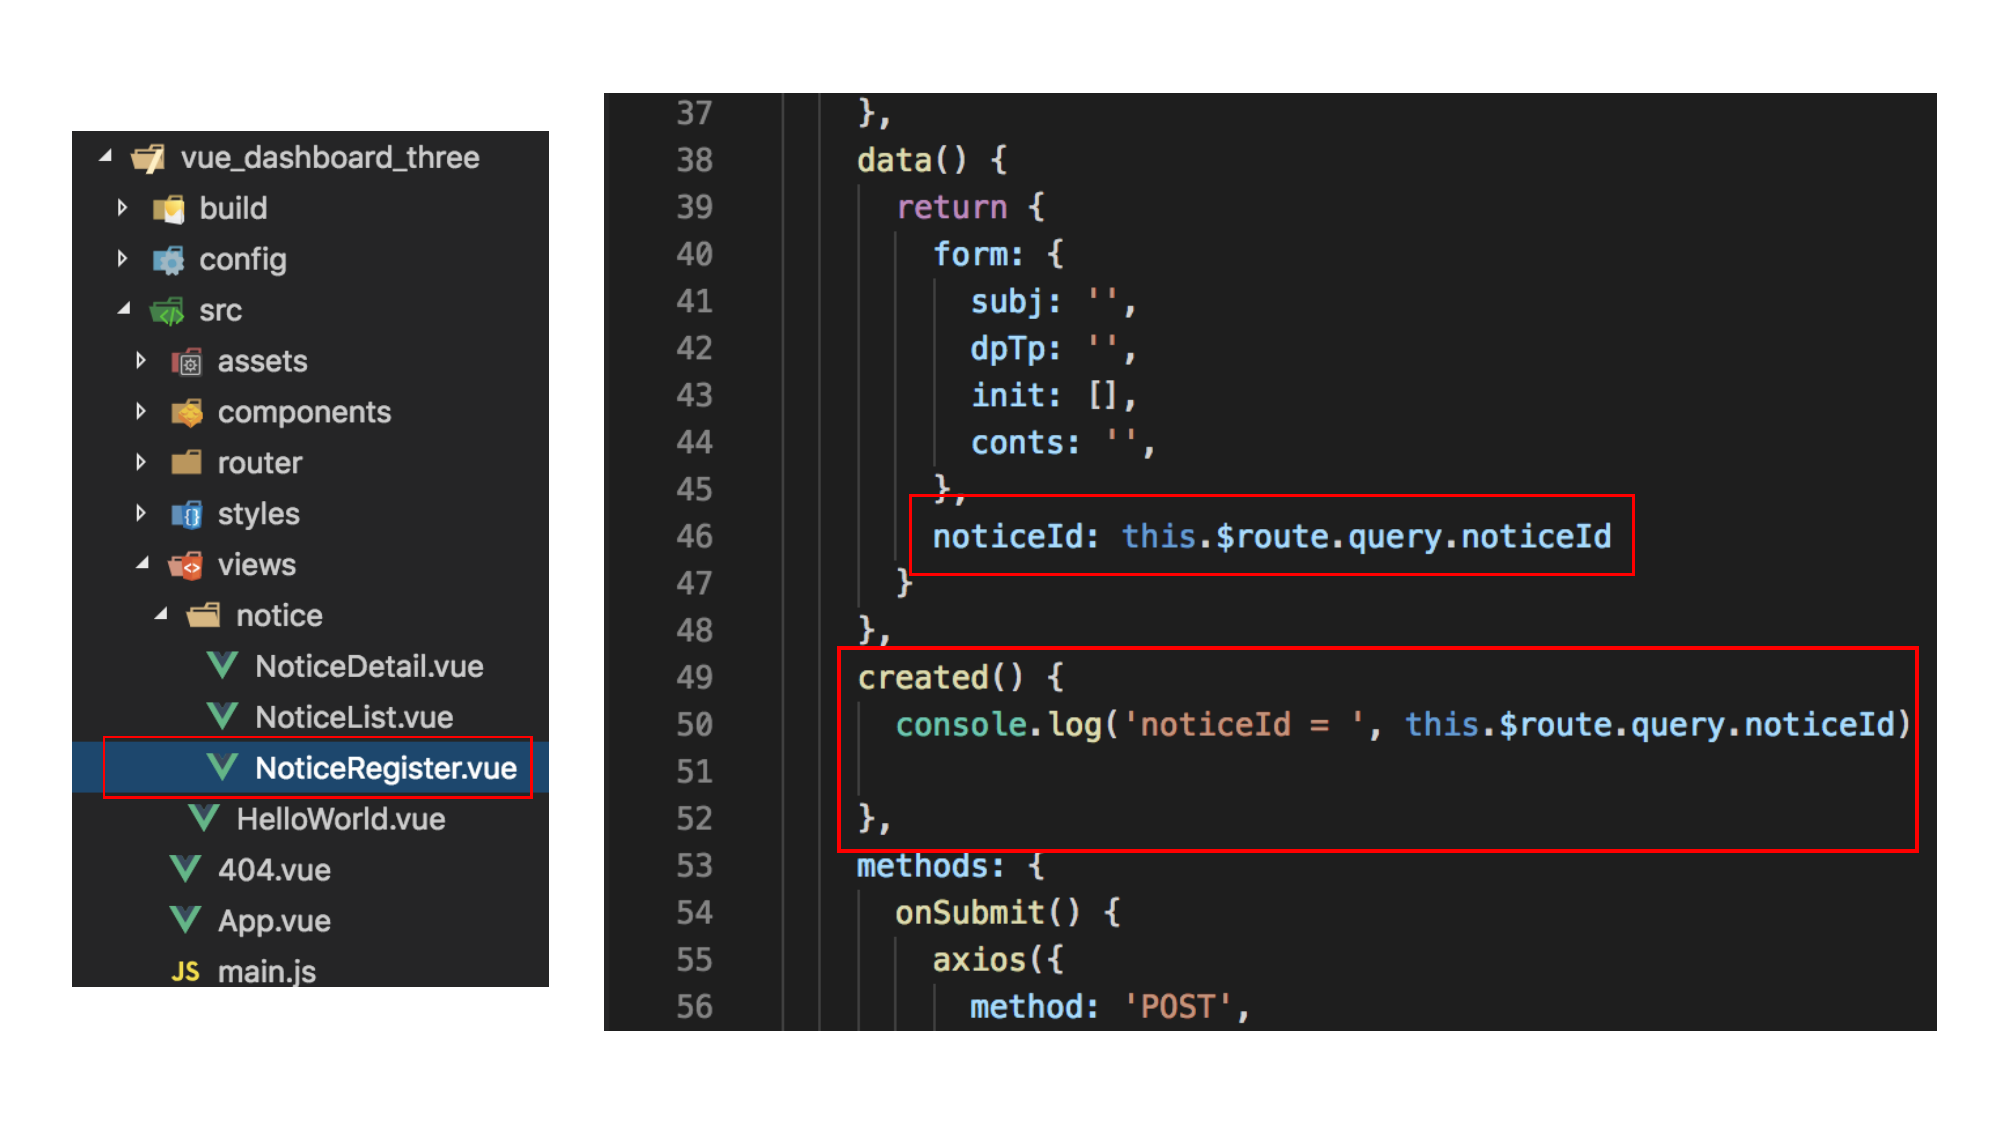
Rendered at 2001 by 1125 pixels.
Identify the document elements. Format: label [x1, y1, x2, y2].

picture [72, 131, 549, 987]
picture [604, 93, 1937, 1031]
